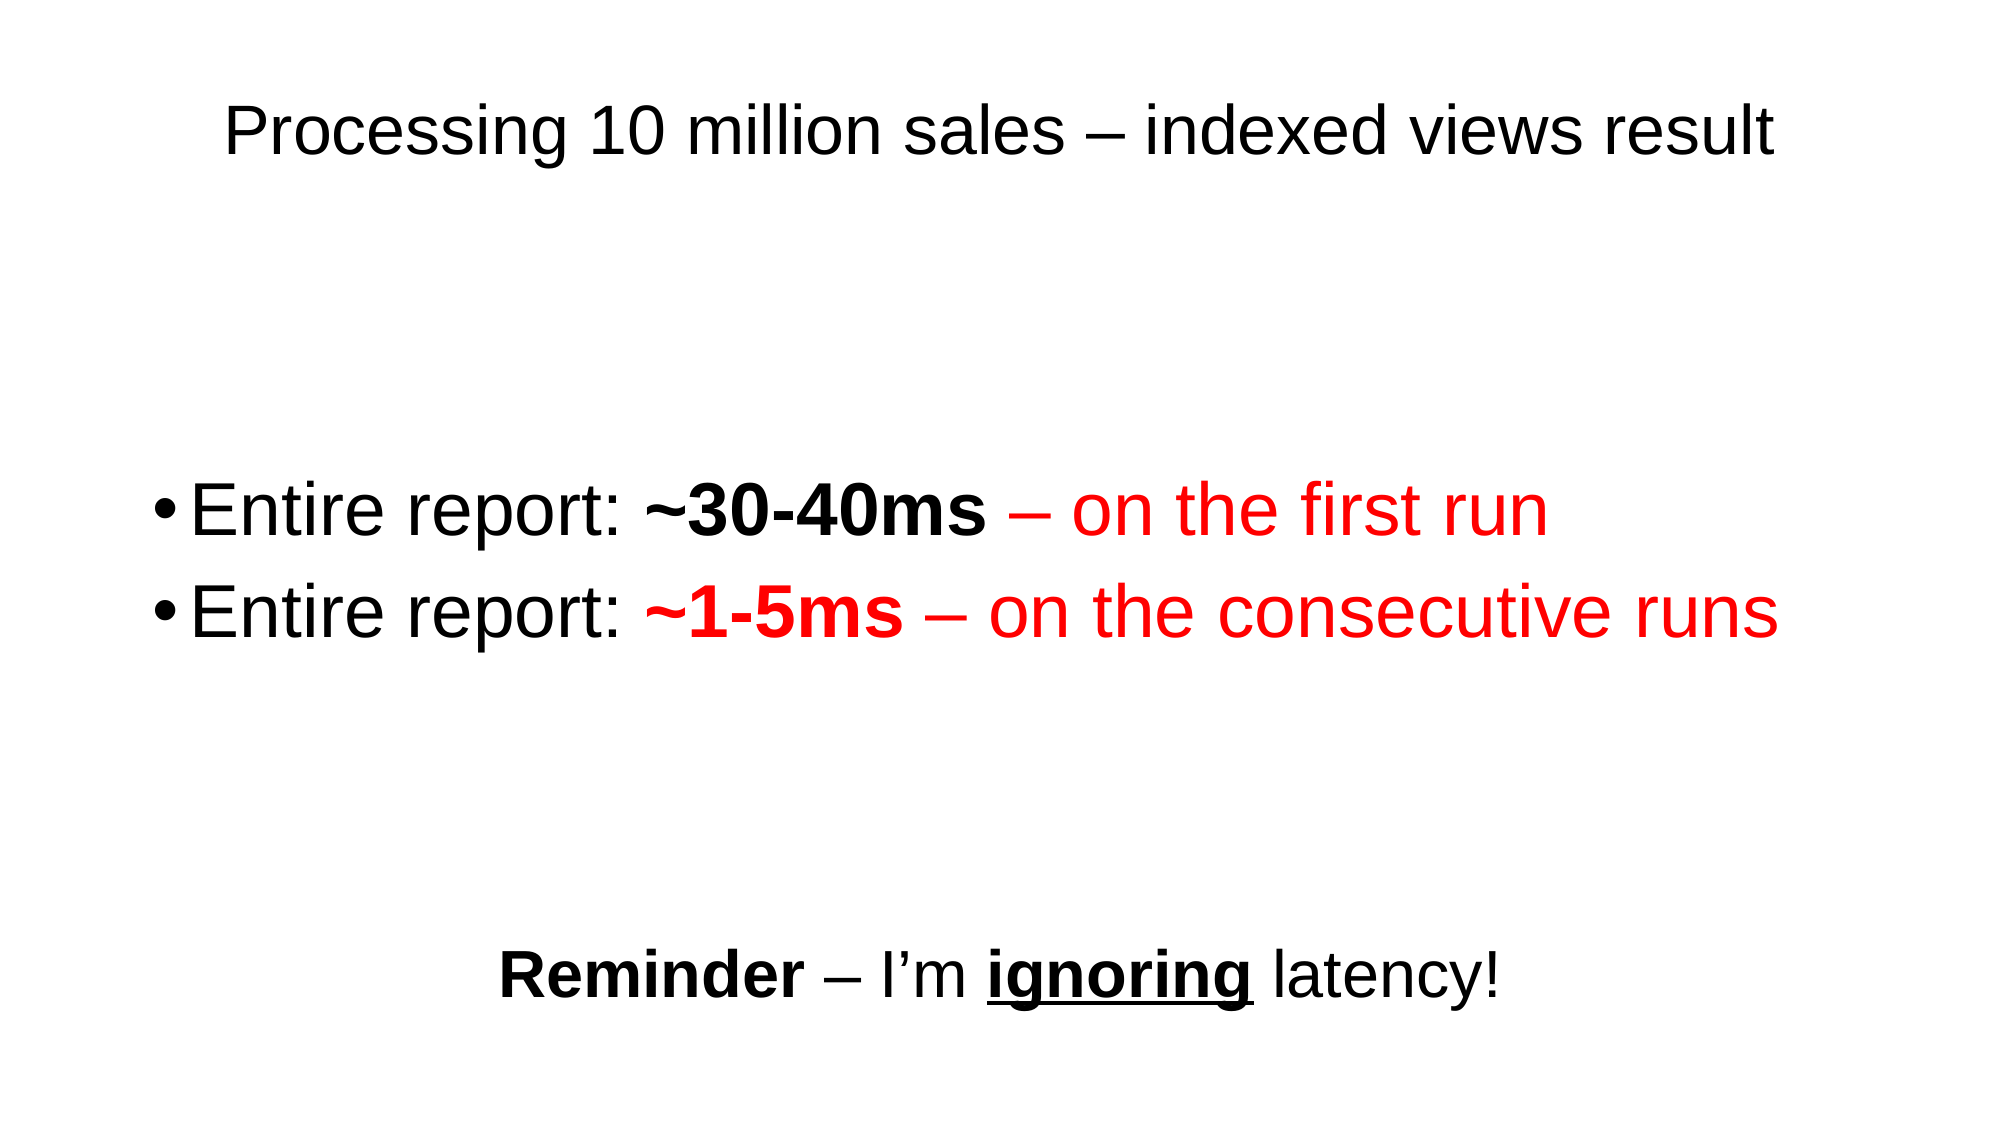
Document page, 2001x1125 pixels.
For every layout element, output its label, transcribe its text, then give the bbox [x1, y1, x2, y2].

text_box Reminder – I’m ignoring latency! [137, 923, 1863, 1018]
list Entire report: ~30-40ms – on the first run Entire report: ~1-5ms – on the consecutive runs [137, 327, 1863, 798]
title Processing 10 million sales – indexed views result [137, 59, 1863, 204]
